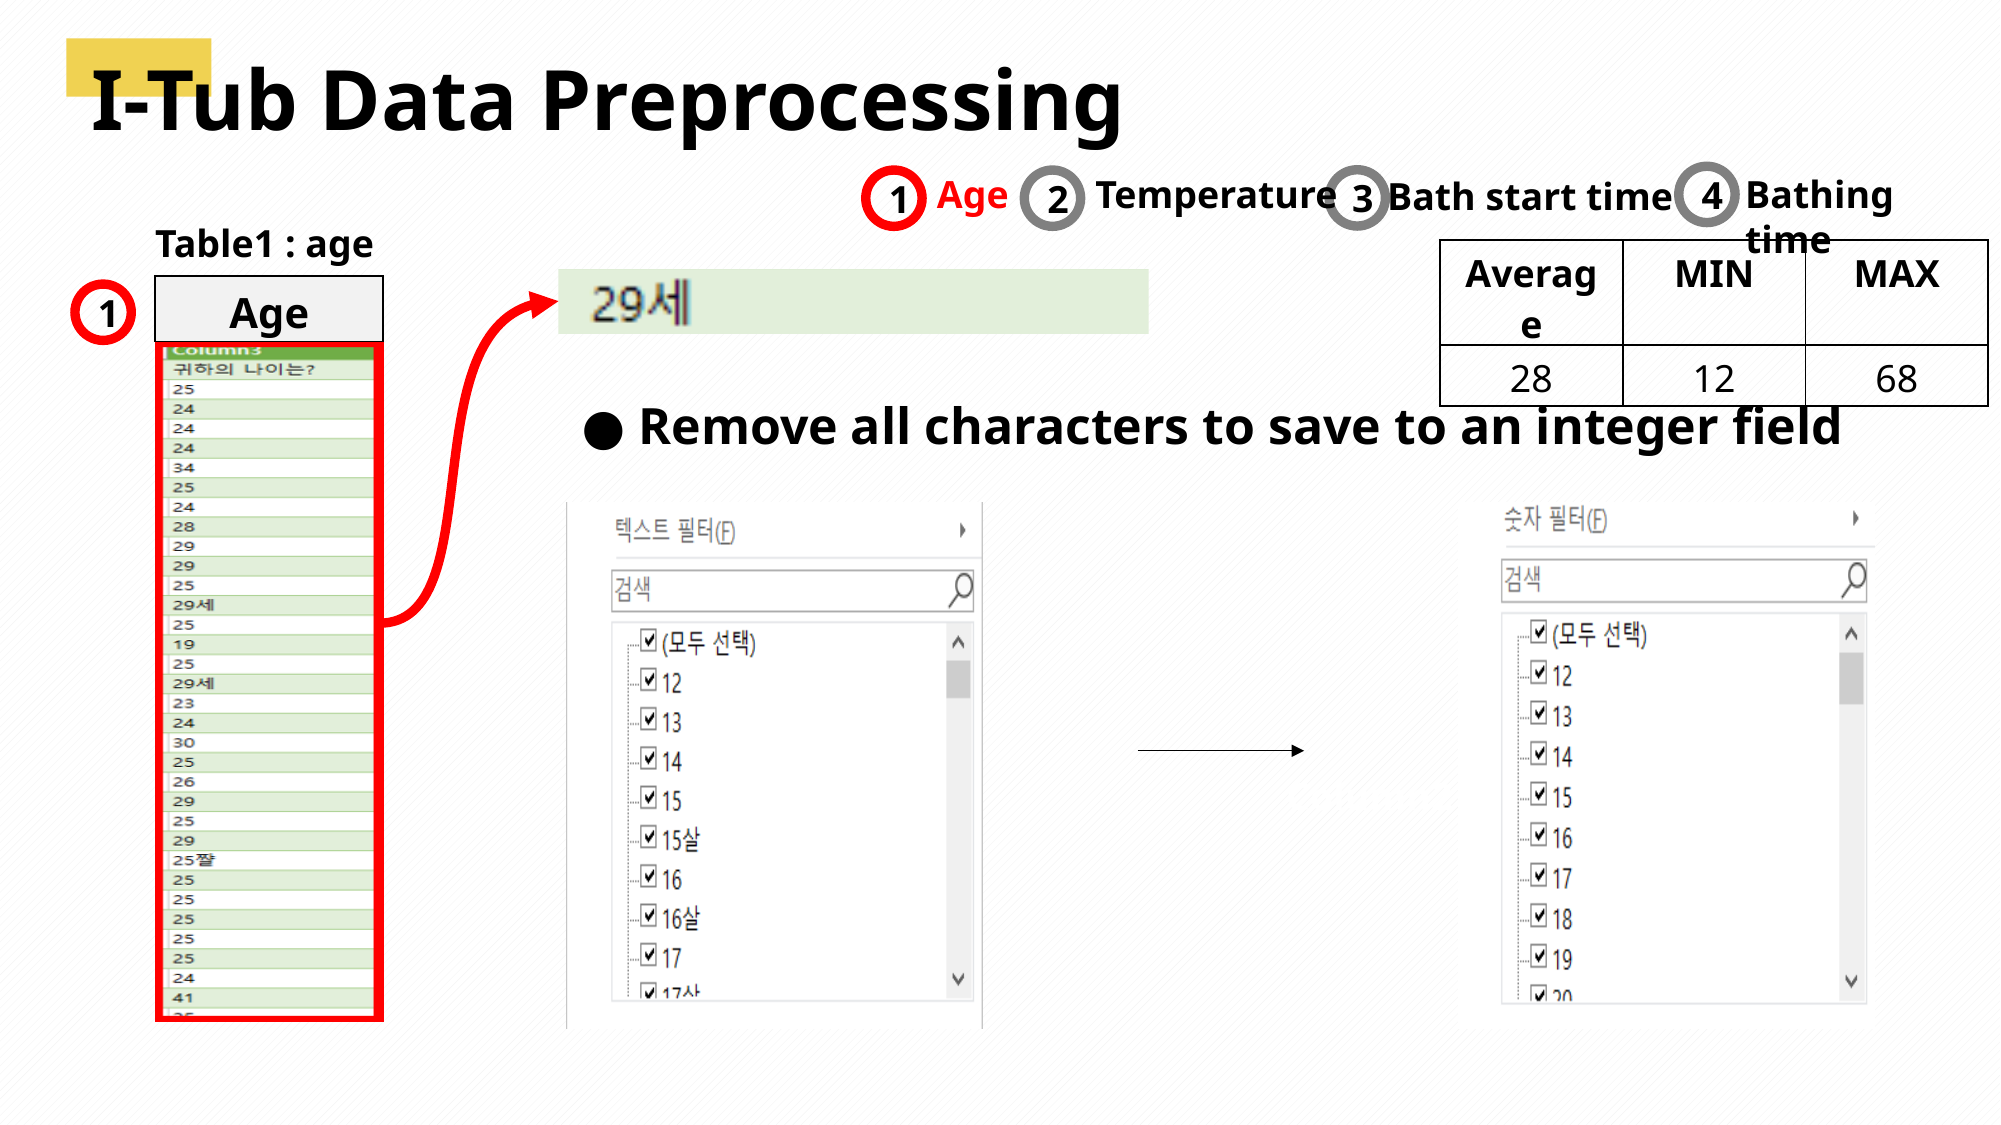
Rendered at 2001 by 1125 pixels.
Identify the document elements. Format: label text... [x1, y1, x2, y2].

text_box I-Tub Data Preprocessing [76, 40, 1197, 155]
table_cell 28 [1441, 346, 1622, 405]
text_box 1 [73, 283, 133, 342]
table_header Average [1441, 241, 1622, 344]
table_header MAX [1806, 241, 1987, 344]
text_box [566, 502, 1875, 1029]
text_box 4 [1700, 165, 1730, 224]
text_box 3 [1344, 224, 1366, 228]
table_header Age [156, 277, 382, 340]
text_box Bathing time [1730, 163, 1995, 269]
text_box 2 [1036, 168, 1080, 228]
table_header MIN [1624, 241, 1805, 344]
text_box Age [922, 164, 1036, 224]
text_box ● Remove all characters to save to an integer field [630, 387, 1875, 463]
text_box [65, 37, 213, 98]
picture [155, 340, 384, 1022]
text_box Temperature [1080, 164, 1361, 224]
table_cell 12 [1624, 346, 1805, 405]
table_cell 68 [1806, 346, 1987, 405]
text_box Bath start time [1358, 166, 1702, 226]
text_box 1 [864, 168, 922, 228]
picture [558, 269, 1149, 334]
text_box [307, 372, 630, 552]
text_box Table1 : age [140, 212, 421, 273]
